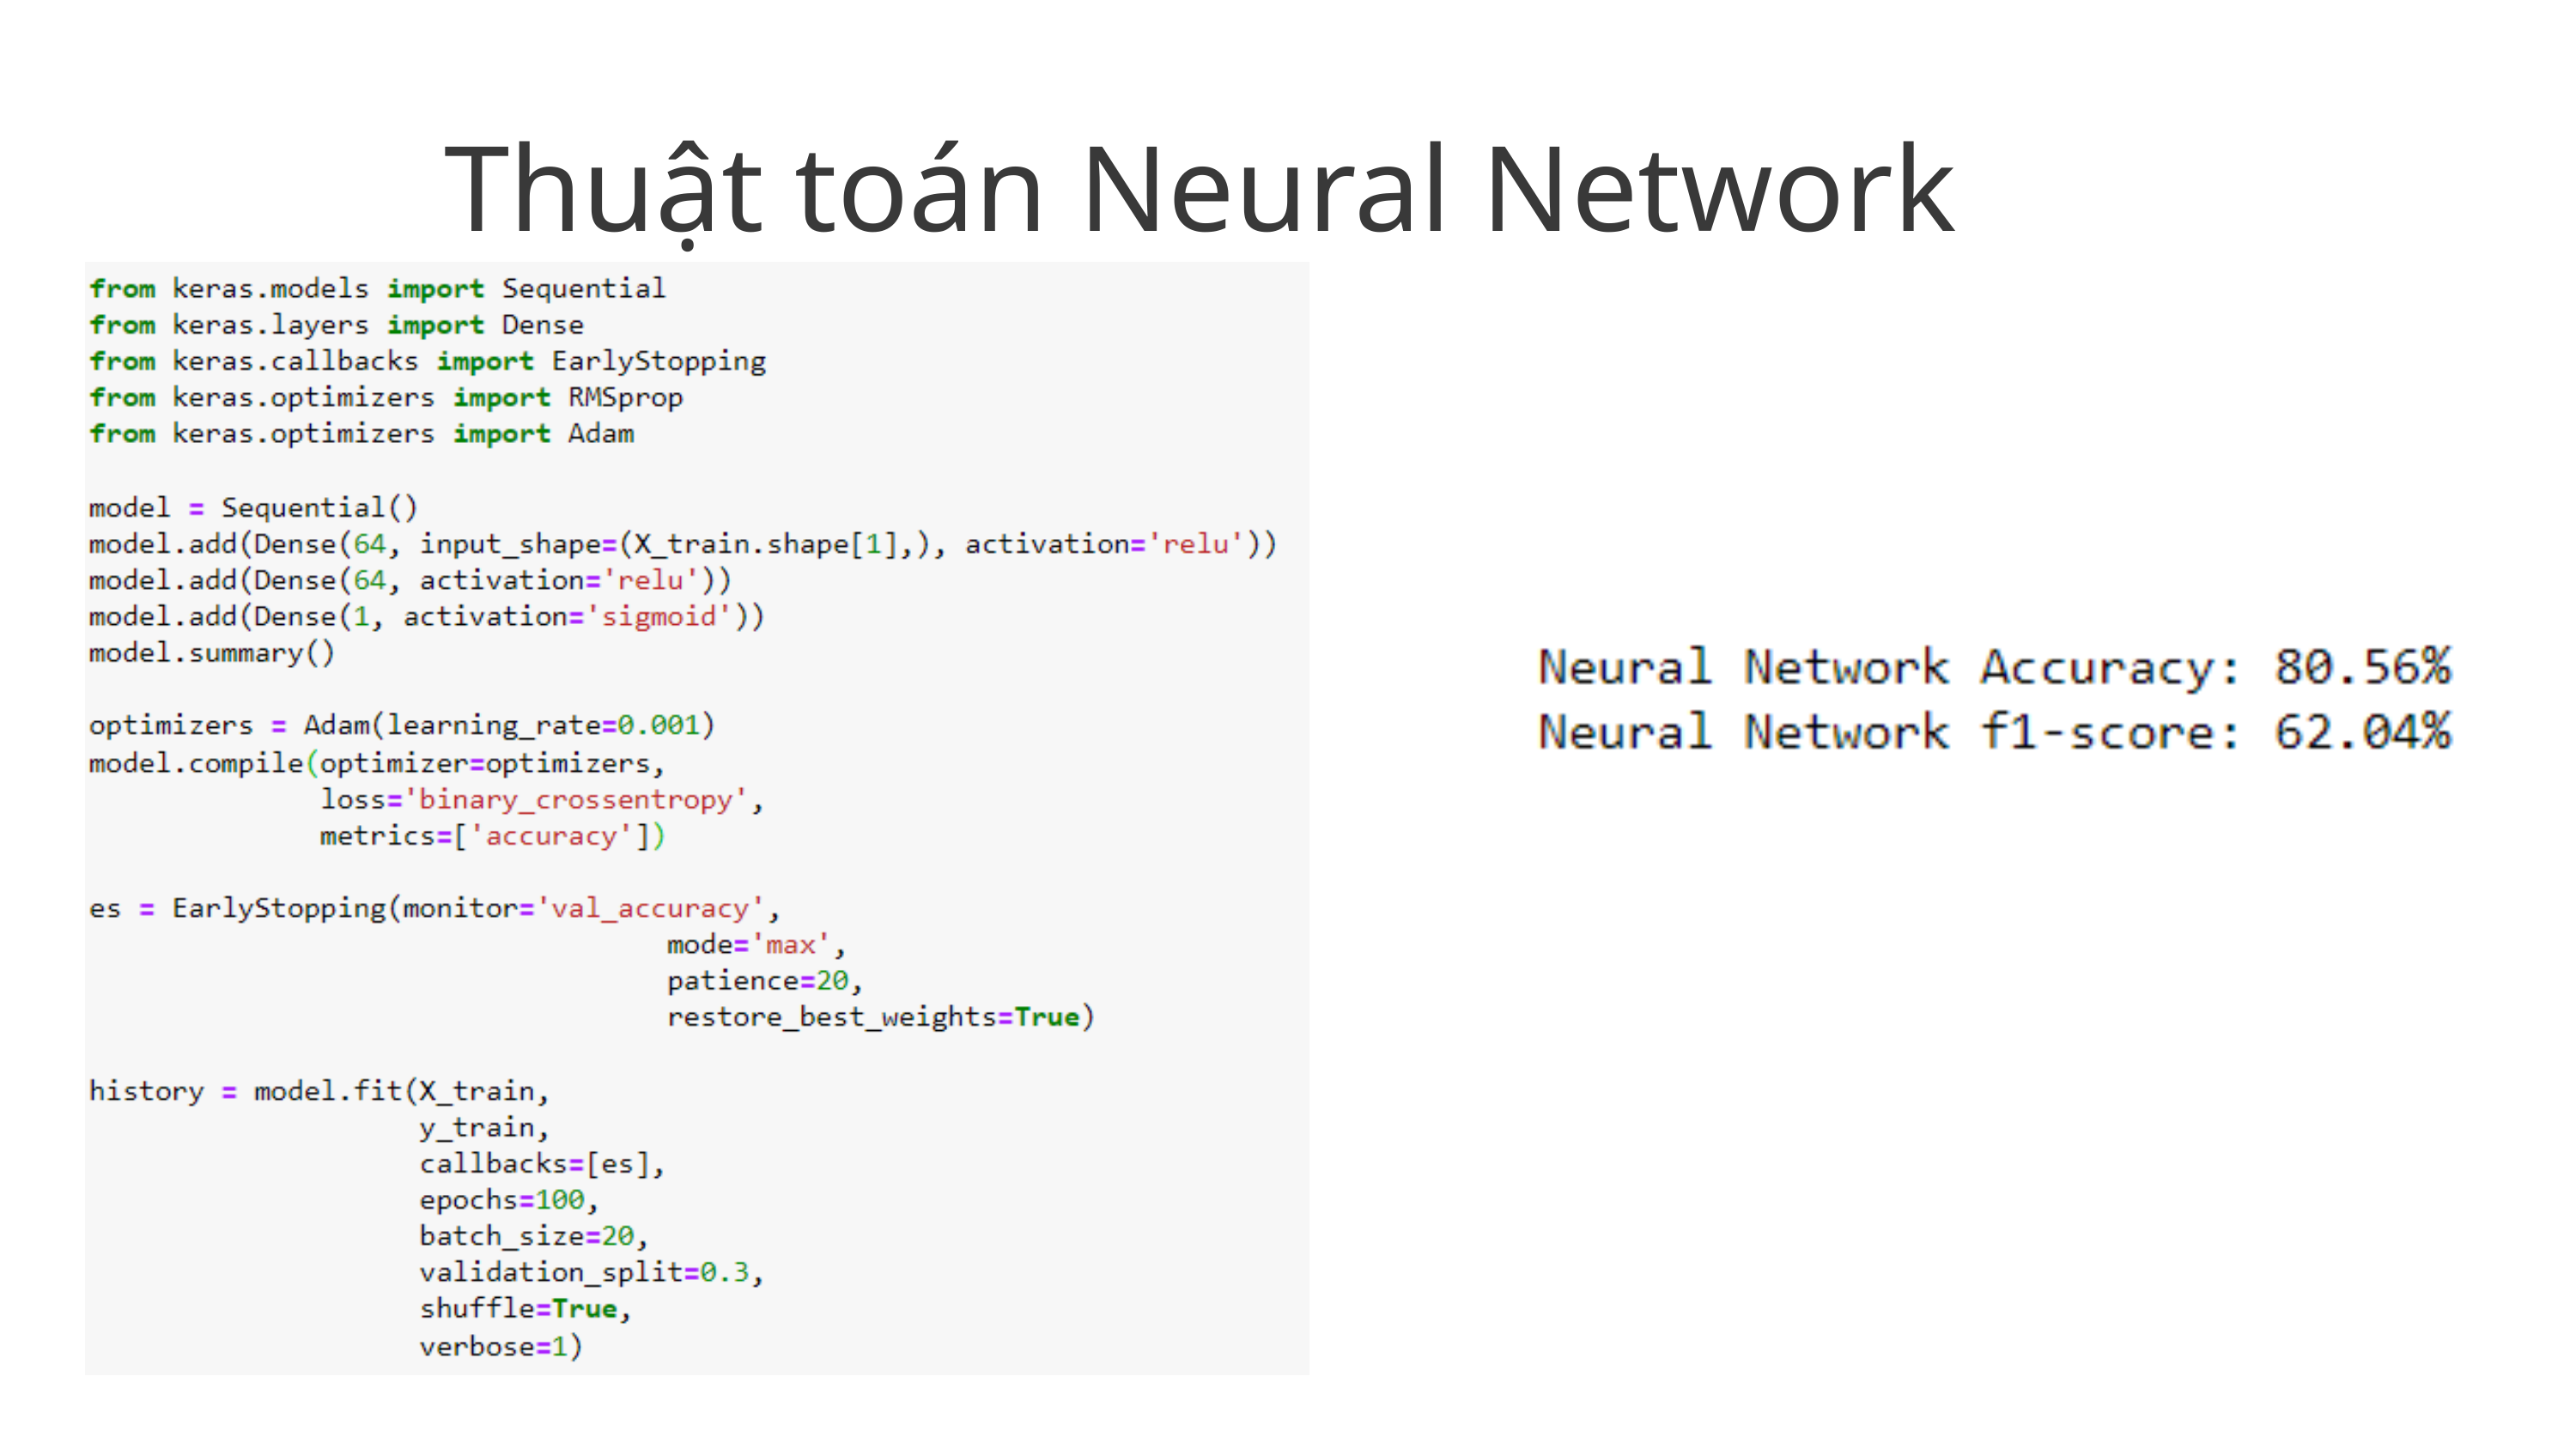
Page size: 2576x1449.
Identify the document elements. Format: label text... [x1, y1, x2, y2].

picture [1502, 616, 2515, 794]
text_box Thuật toán Neural Network [444, 169, 2132, 255]
picture [85, 262, 1310, 1376]
